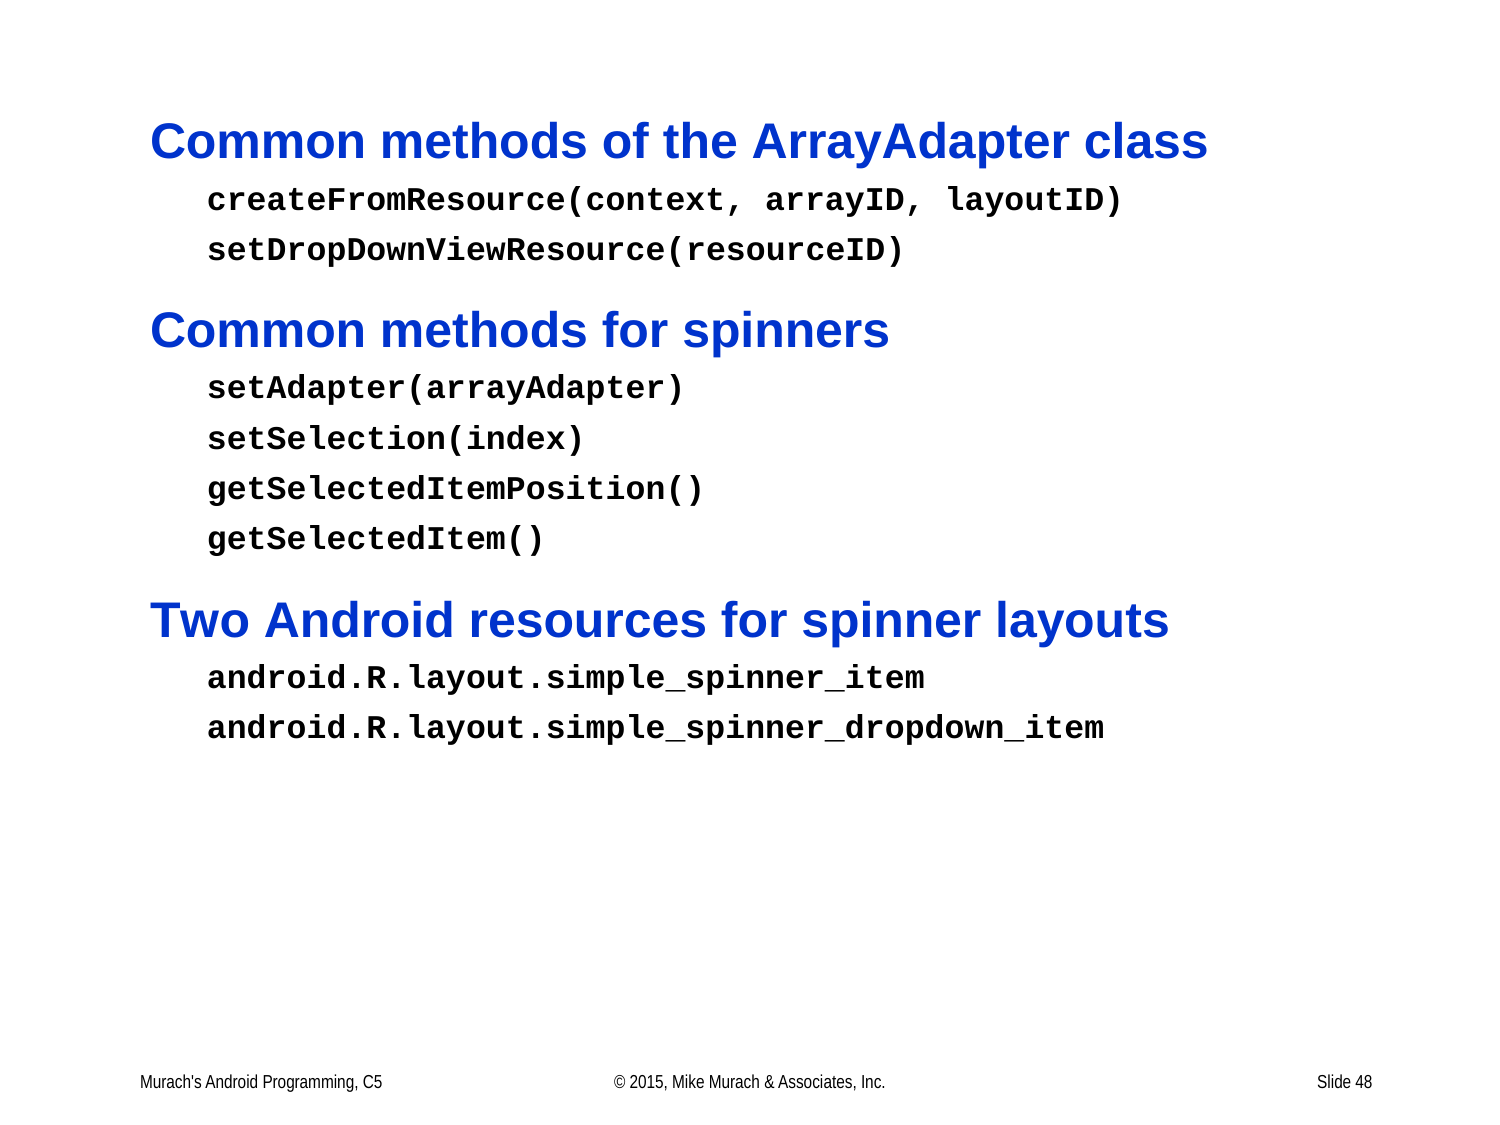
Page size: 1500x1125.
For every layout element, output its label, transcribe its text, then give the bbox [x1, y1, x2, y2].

footer © 2015, Mike Murach & Associates, Inc. [474, 1025, 1025, 1100]
slide_number Murach's Android Programming, C5 [125, 1025, 450, 1100]
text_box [149, 112, 1291, 787]
slide_number Slide 48 [1074, 1025, 1388, 1100]
